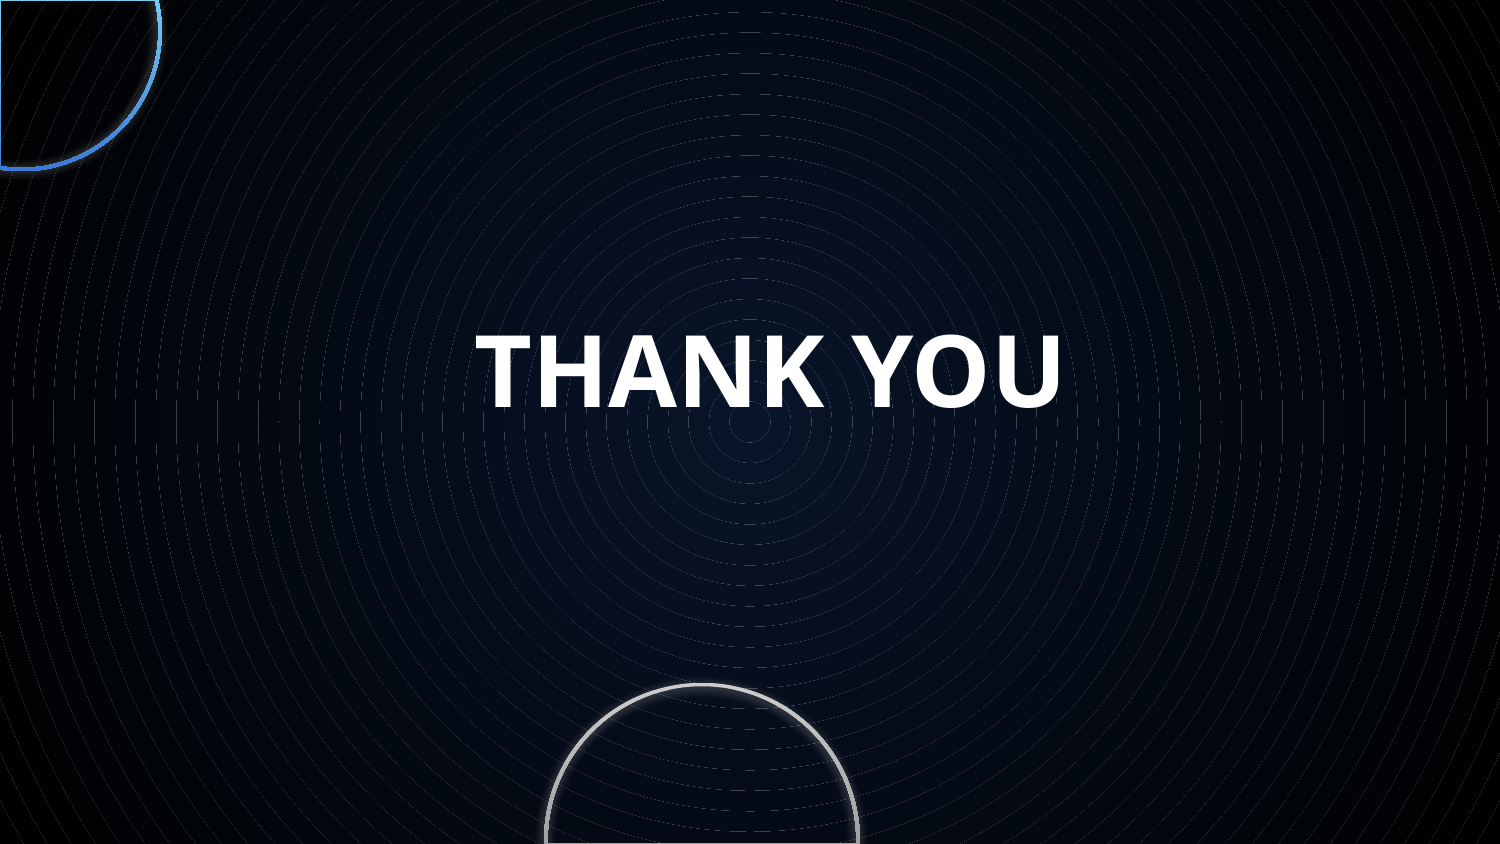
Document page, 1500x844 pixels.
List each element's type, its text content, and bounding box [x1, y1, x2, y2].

subtitle THANK YOU [436, 292, 1092, 609]
